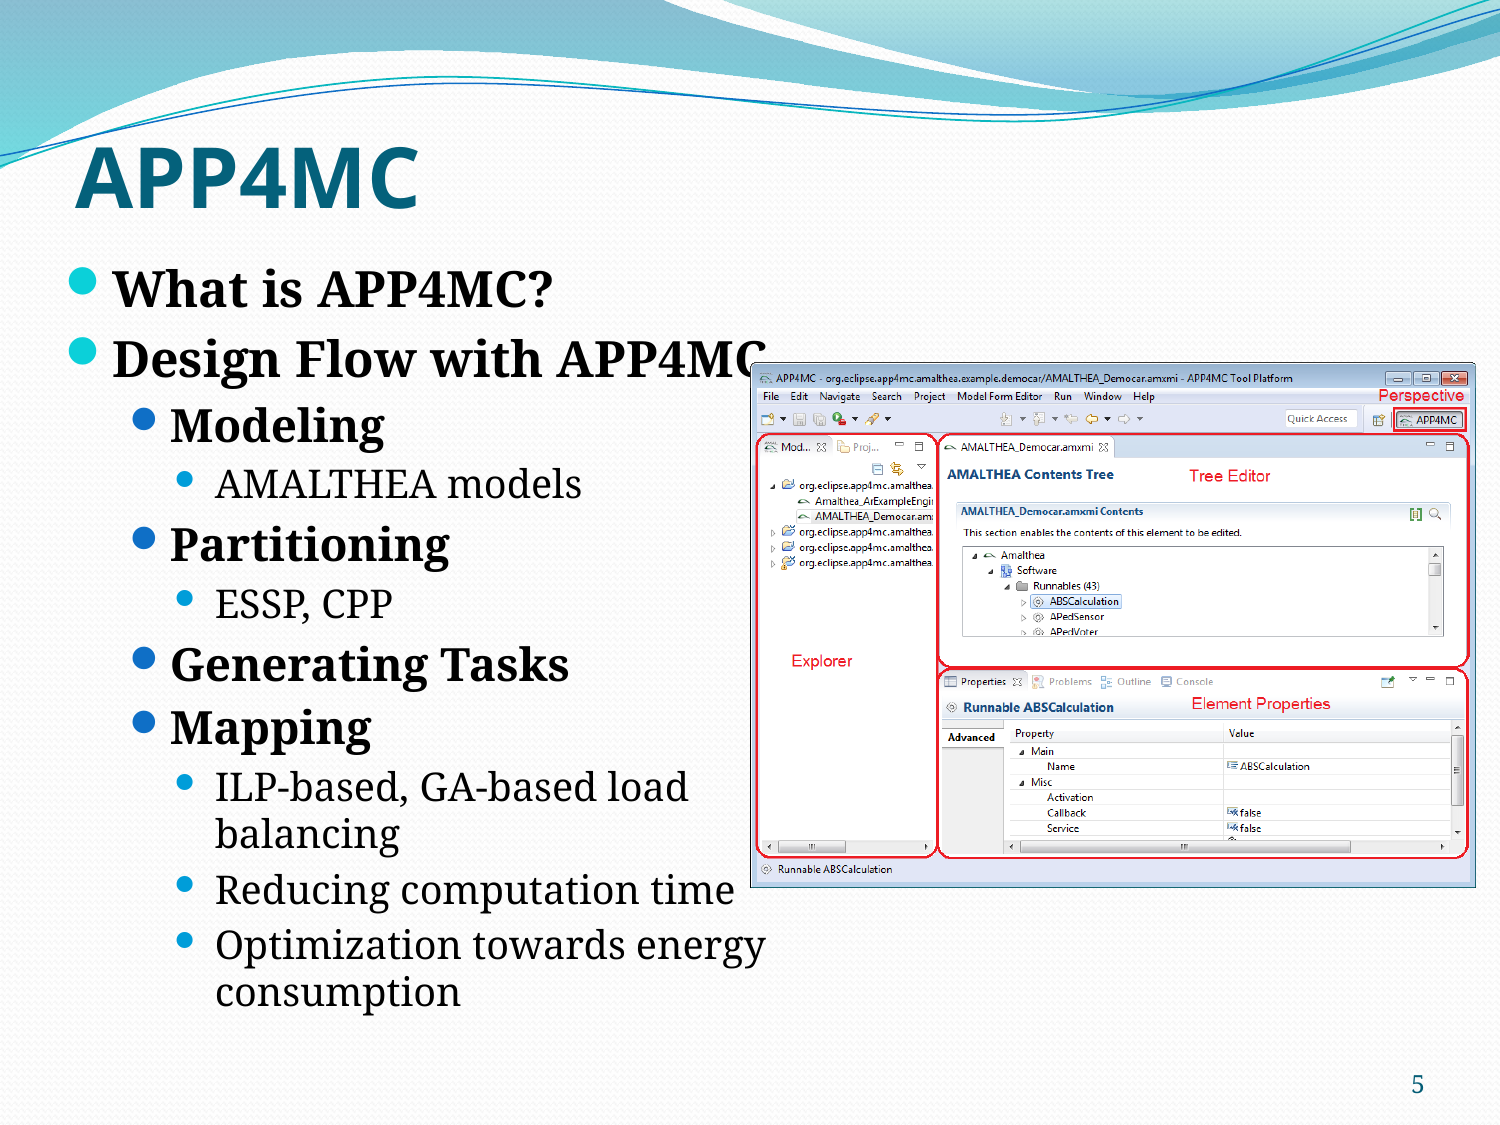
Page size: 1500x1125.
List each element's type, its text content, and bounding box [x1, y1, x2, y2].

list What is APP4MC? Design Flow with APP4MC Modeling AMALTHEA models Partitioning ESSP, CPP Generating Tasks Mapping ILP-based, GA-based load balancing Reducing computation time Optimization towards energy consumption [50, 249, 838, 1038]
picture [749, 362, 1476, 888]
slide_number 5 [1299, 1042, 1425, 1103]
title APP4MC [75, 115, 1425, 225]
